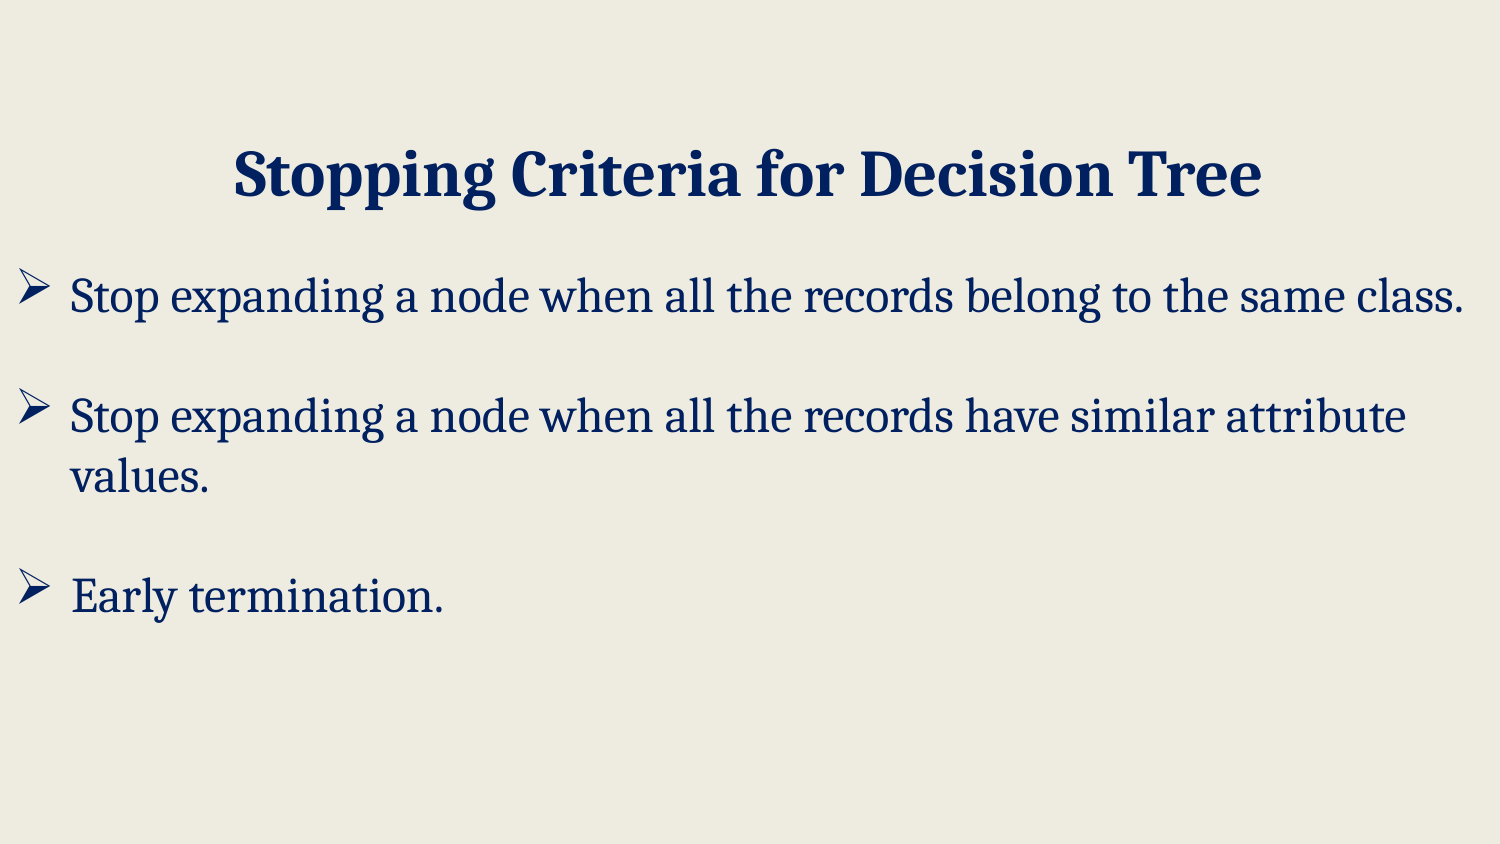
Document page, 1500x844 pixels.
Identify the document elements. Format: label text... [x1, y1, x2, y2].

title Stopping Criteria for Decision Tree [0, 121, 1500, 213]
text_box Stop expanding a node when all the records belong to the same class. Stop expanding a node when all the records have similar attribute values. Early termination. [0, 255, 1500, 630]
